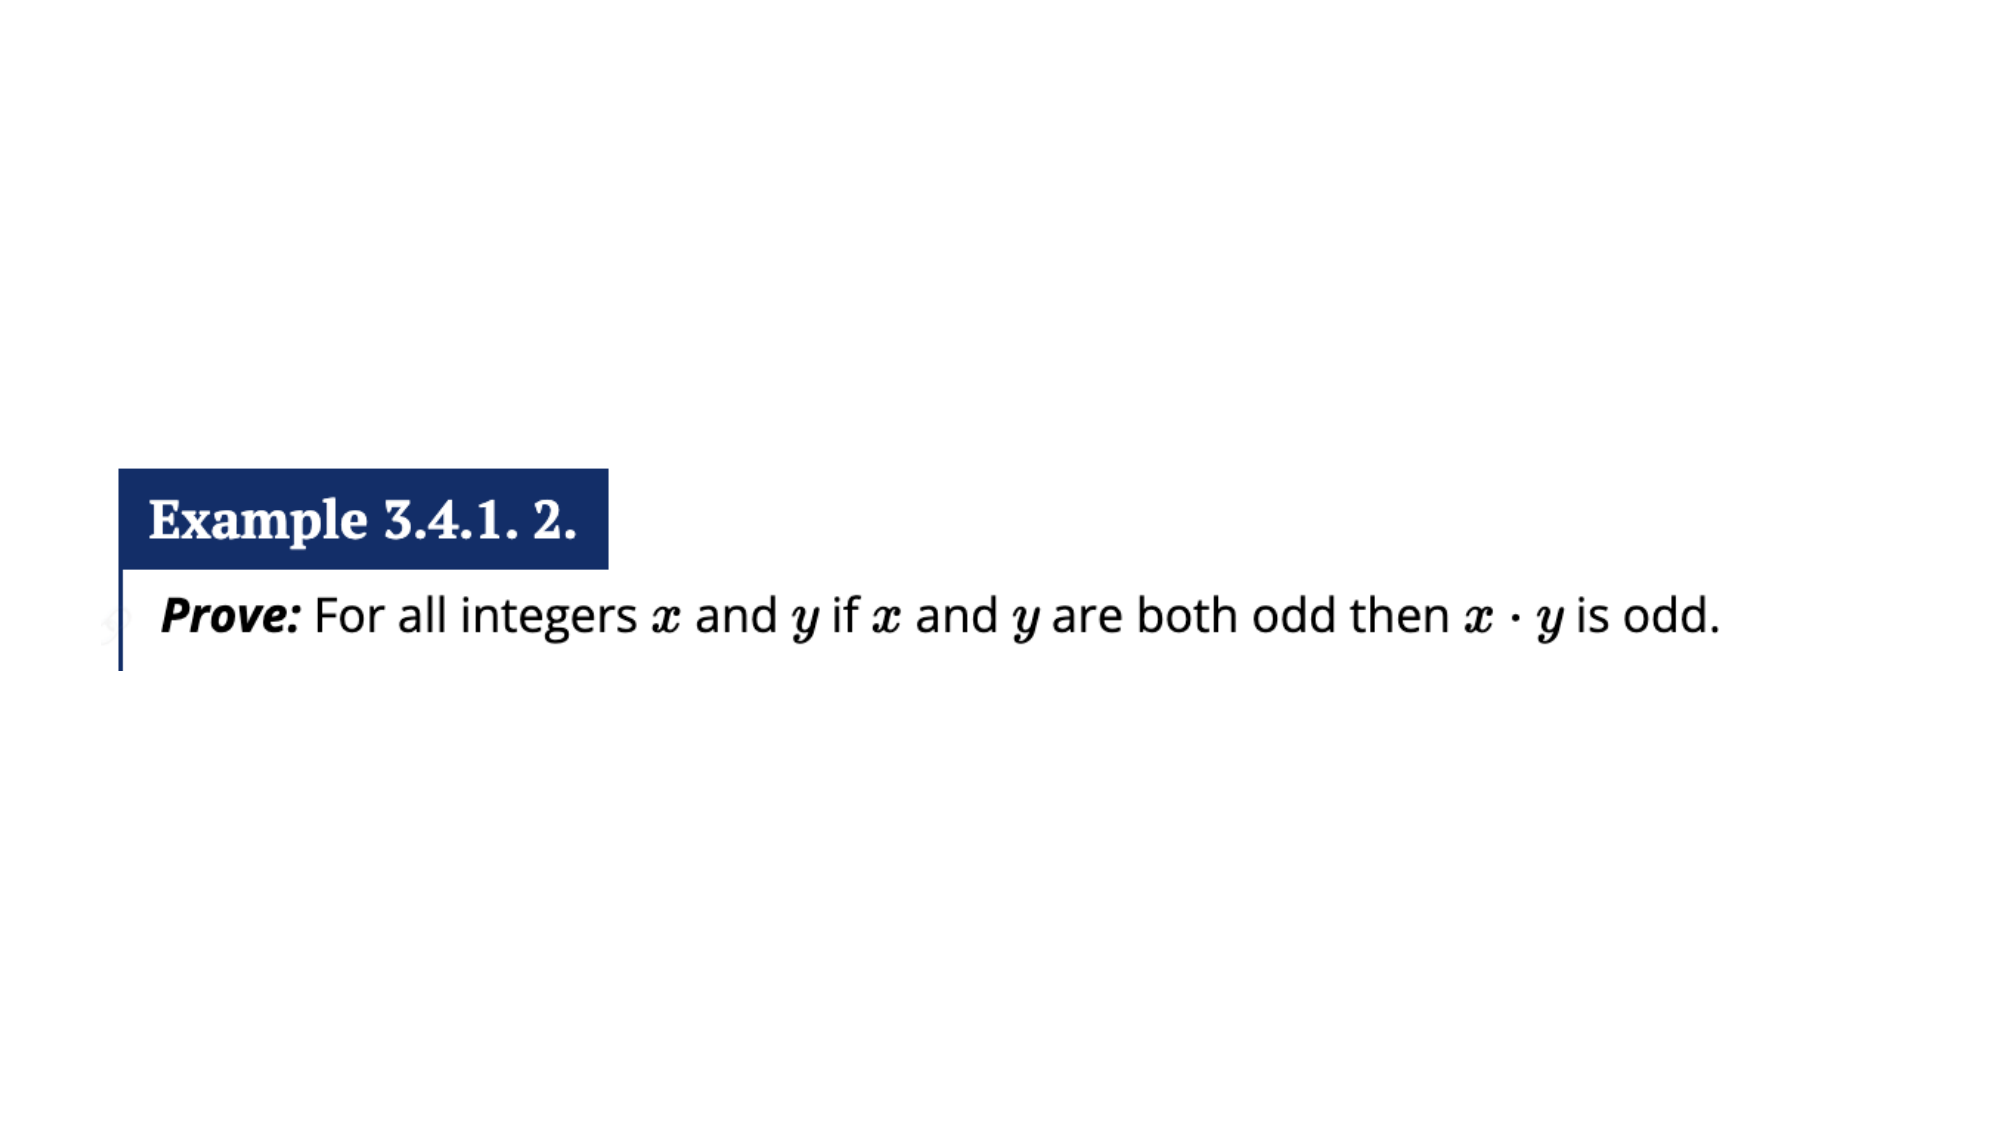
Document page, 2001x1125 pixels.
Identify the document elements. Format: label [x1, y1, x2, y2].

picture [100, 454, 1900, 671]
